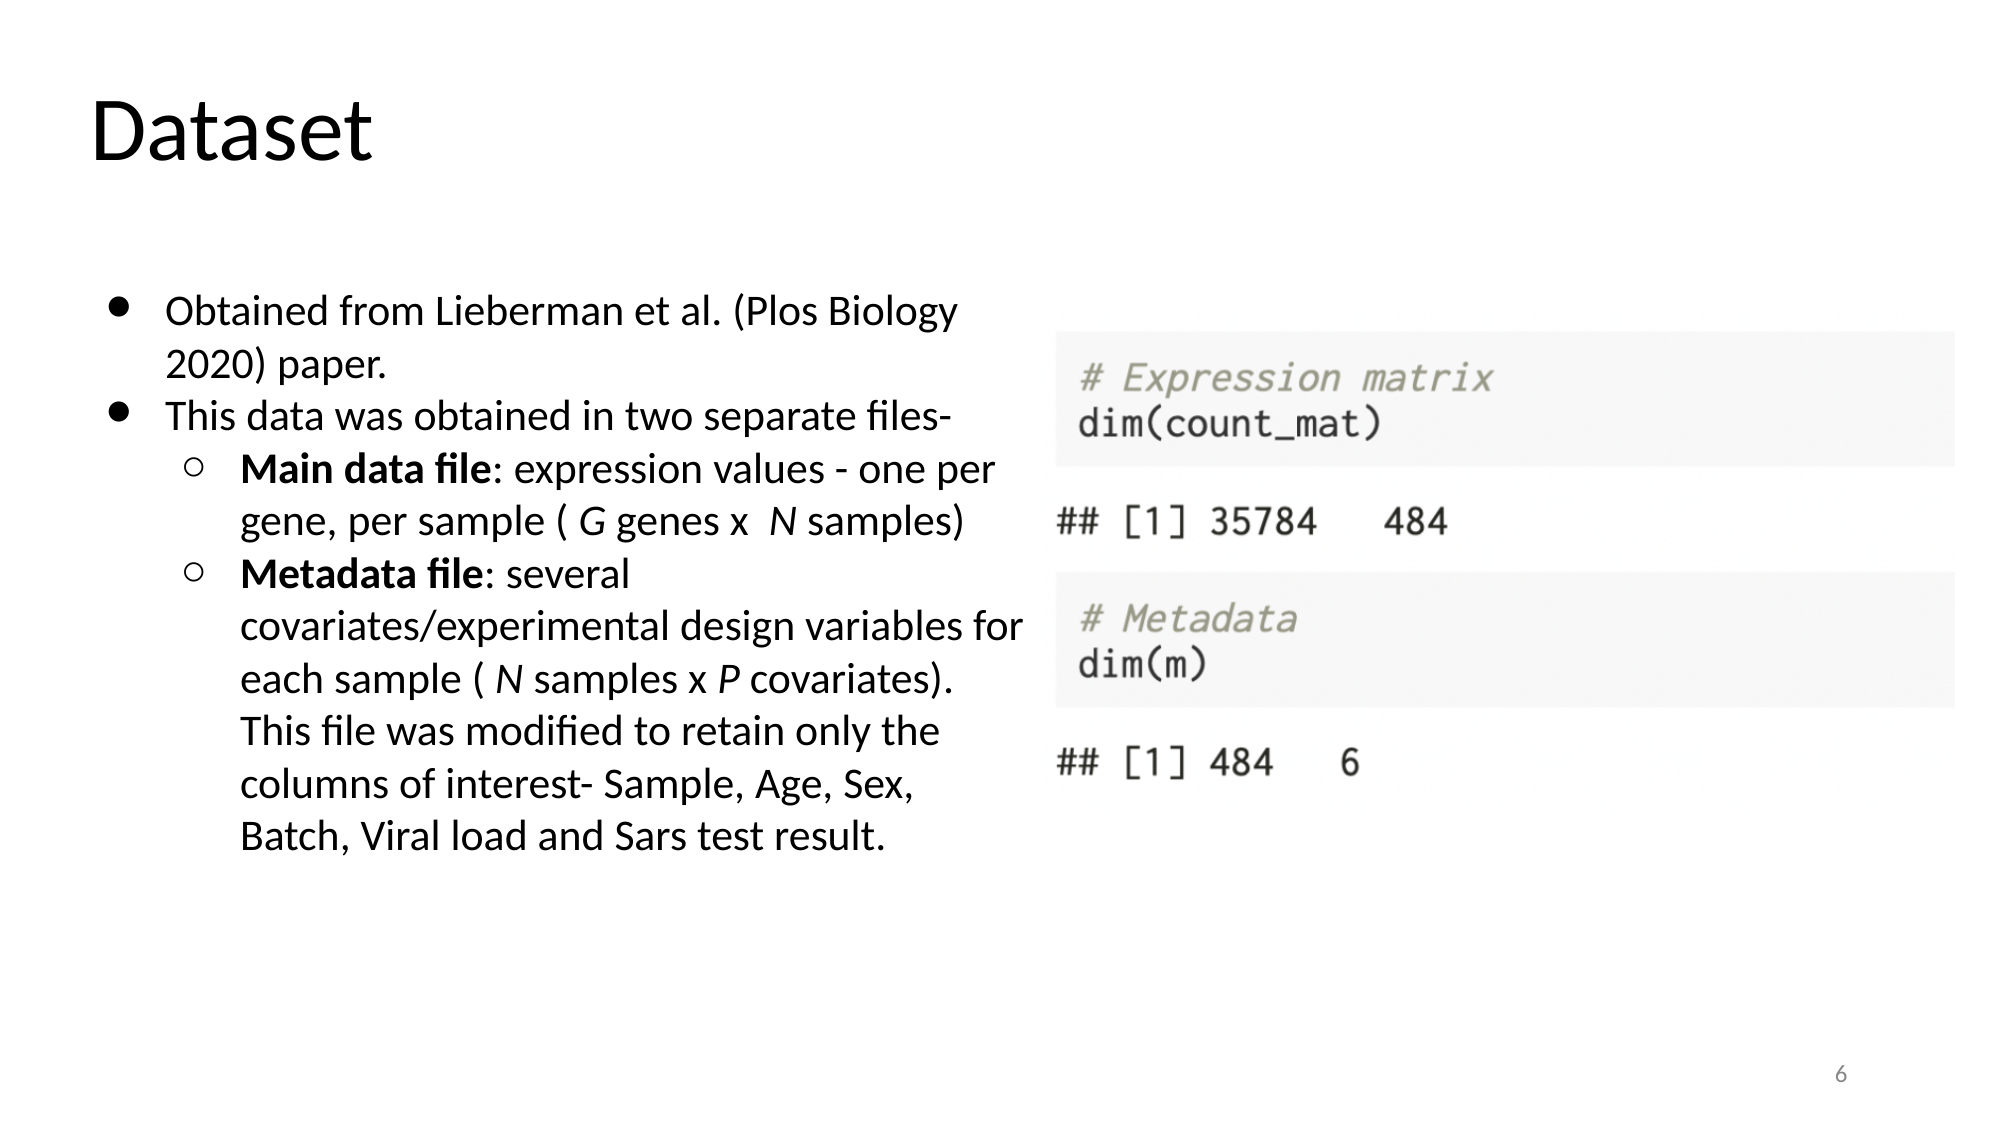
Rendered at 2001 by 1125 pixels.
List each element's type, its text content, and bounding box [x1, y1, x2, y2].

list Obtained from Lieberman et al. (Plos Biology 2020) paper. This data was obtained in two separate files- Main data file: expression values - one per gene, per sample ( G genes x N samples) Metadata file: several covariates/experimental design variables for each sample ( N samples x P covariates). This file was modified to retain only the columns of interest- Sample, Age, Sex, Batch, Viral load and Sars test result. [75, 274, 1042, 989]
picture [1041, 310, 1956, 814]
title Dataset [75, 22, 1800, 240]
slide_number 6 [1412, 1042, 1863, 1103]
